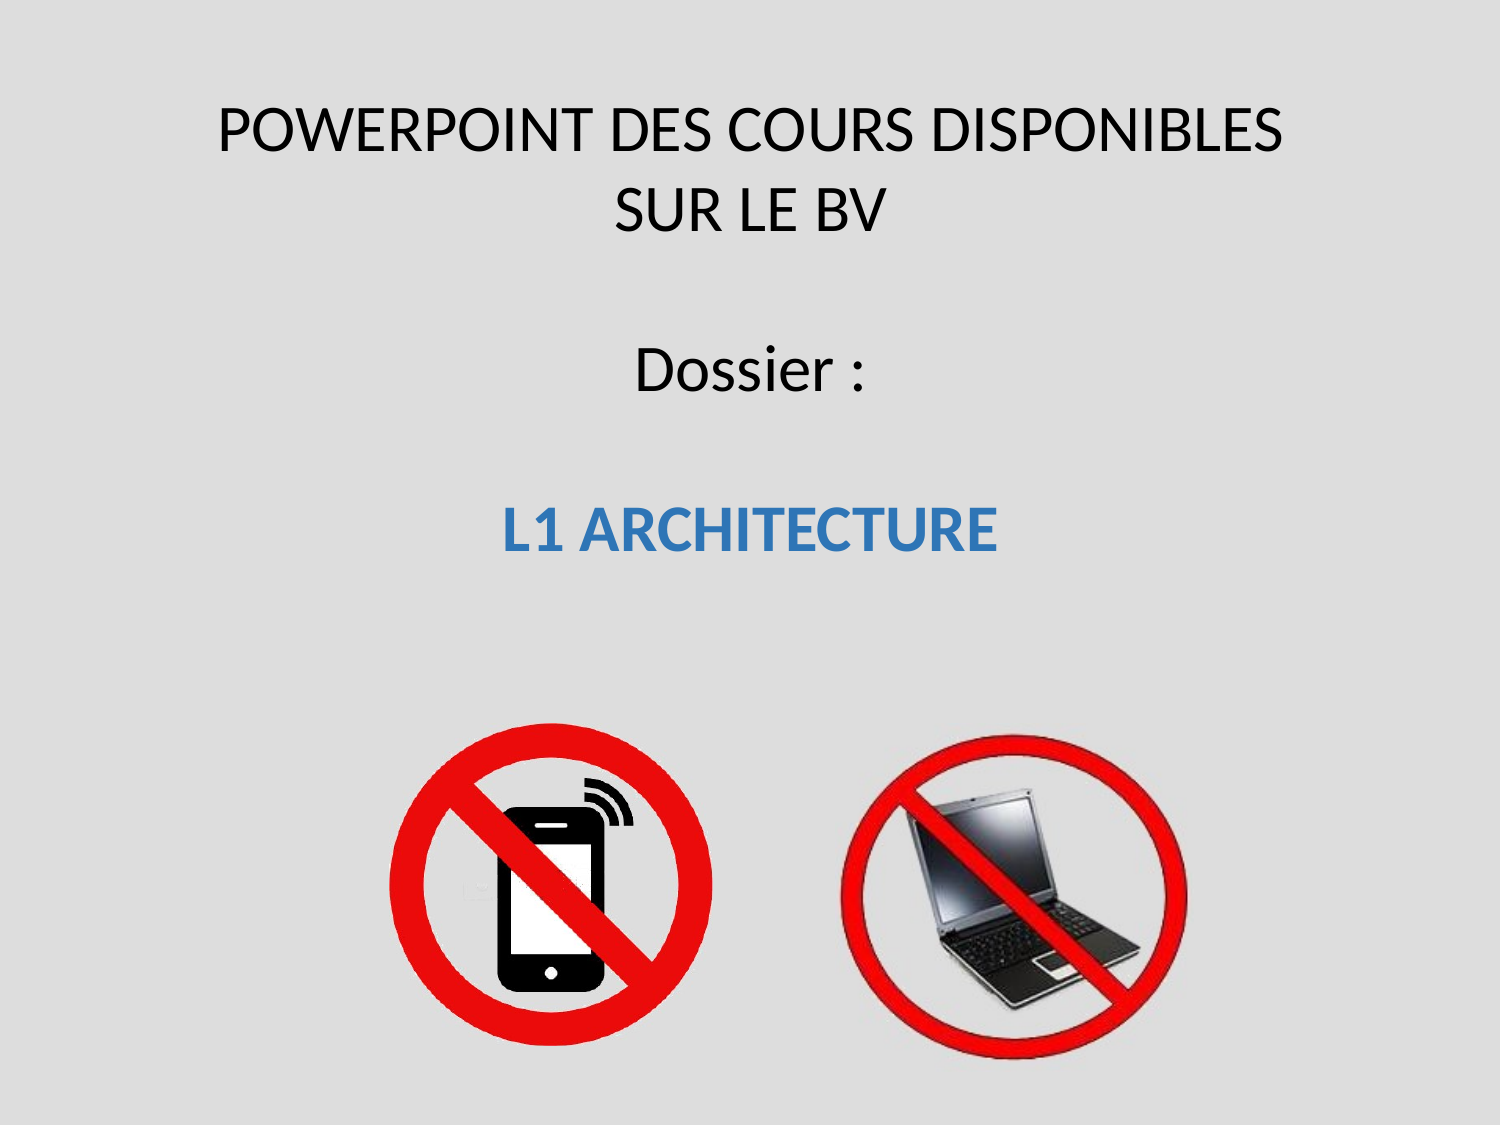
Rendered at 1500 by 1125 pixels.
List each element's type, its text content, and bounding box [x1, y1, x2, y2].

picture [835, 723, 1194, 1072]
text_box POWERPOINT DES COURS DISPONIBLES SUR LE BV Dossier : L1 ARCHITECTURE [158, 77, 1344, 572]
picture [389, 723, 713, 1046]
